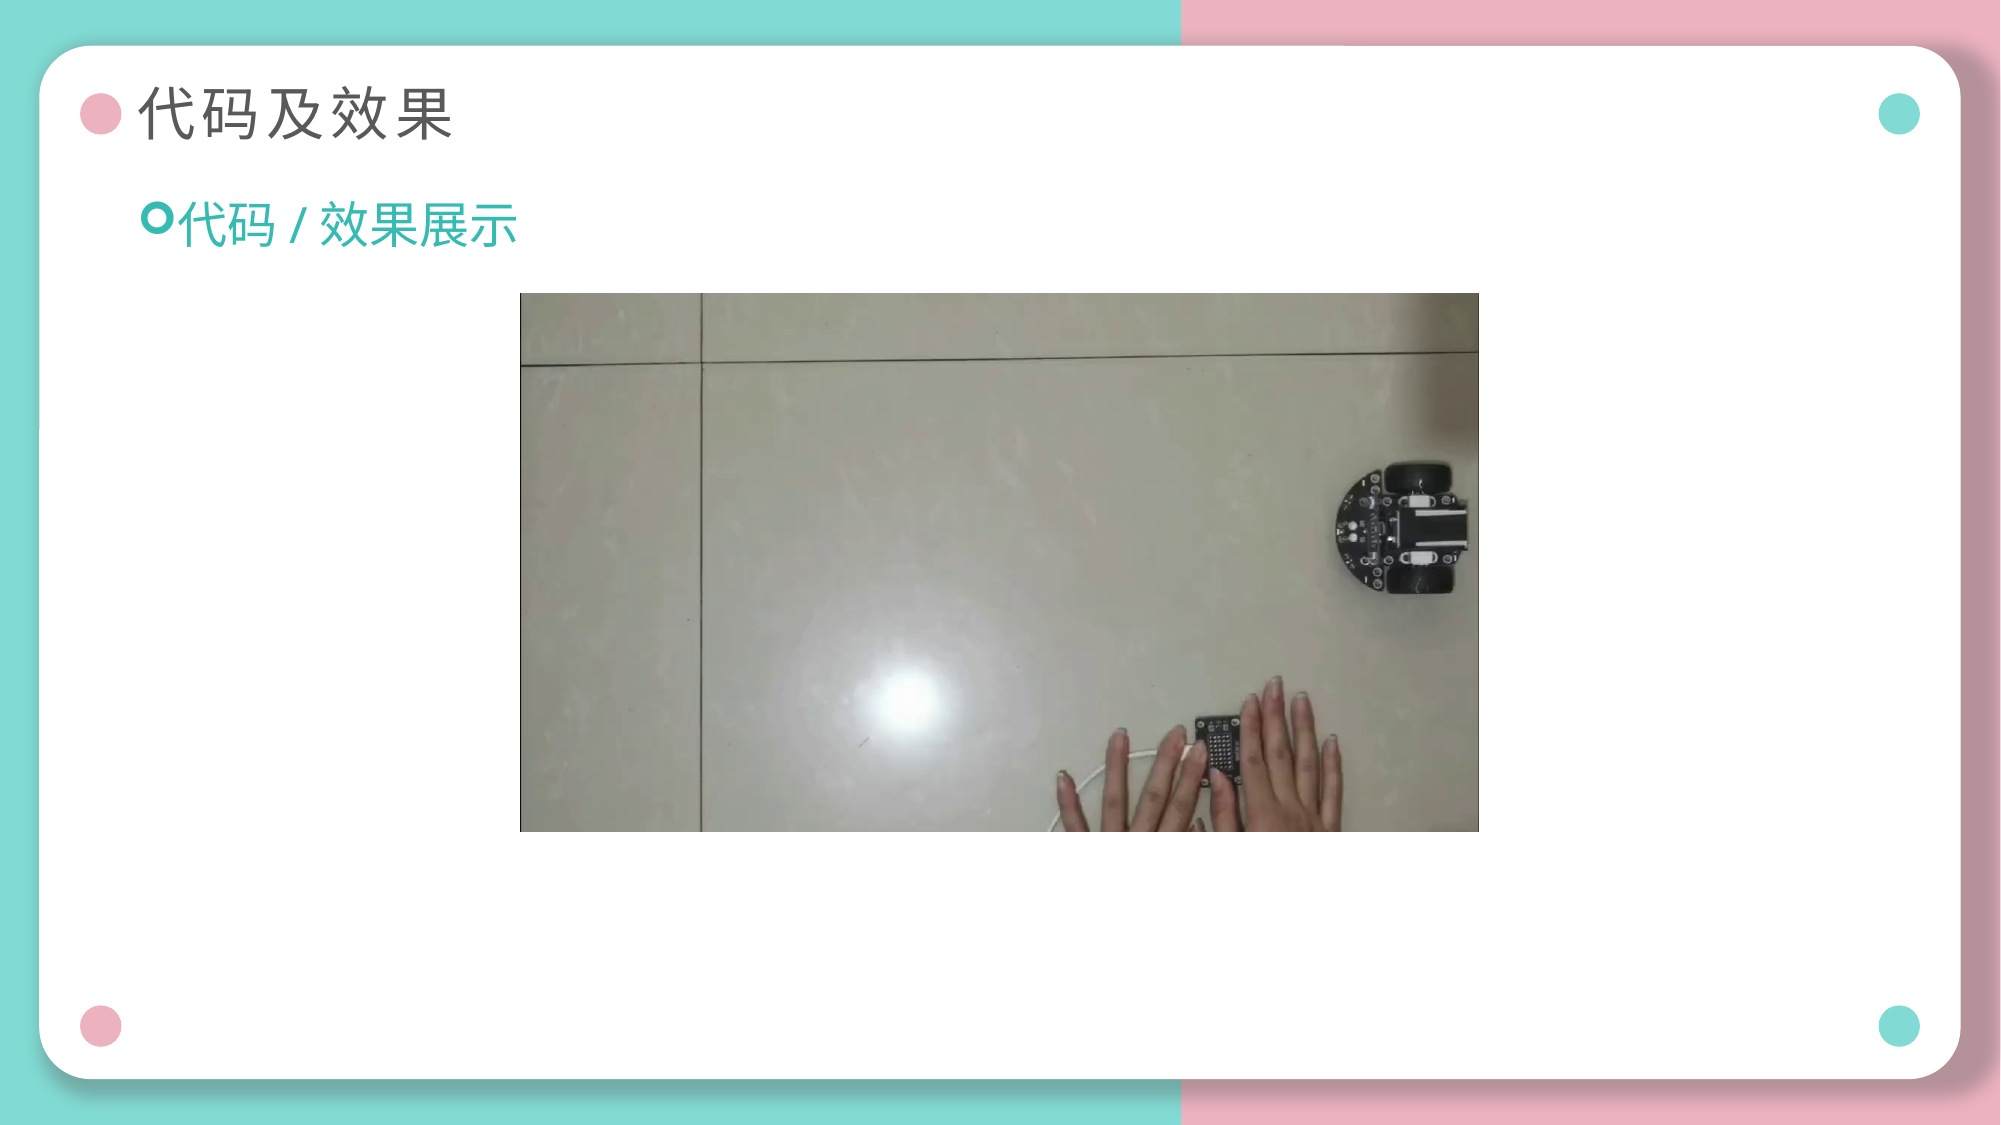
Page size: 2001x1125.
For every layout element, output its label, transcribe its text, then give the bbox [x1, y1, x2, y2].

list 代码/效果展示 [137, 185, 976, 262]
title 代码及效果 [137, 77, 976, 157]
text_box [520, 292, 1480, 833]
